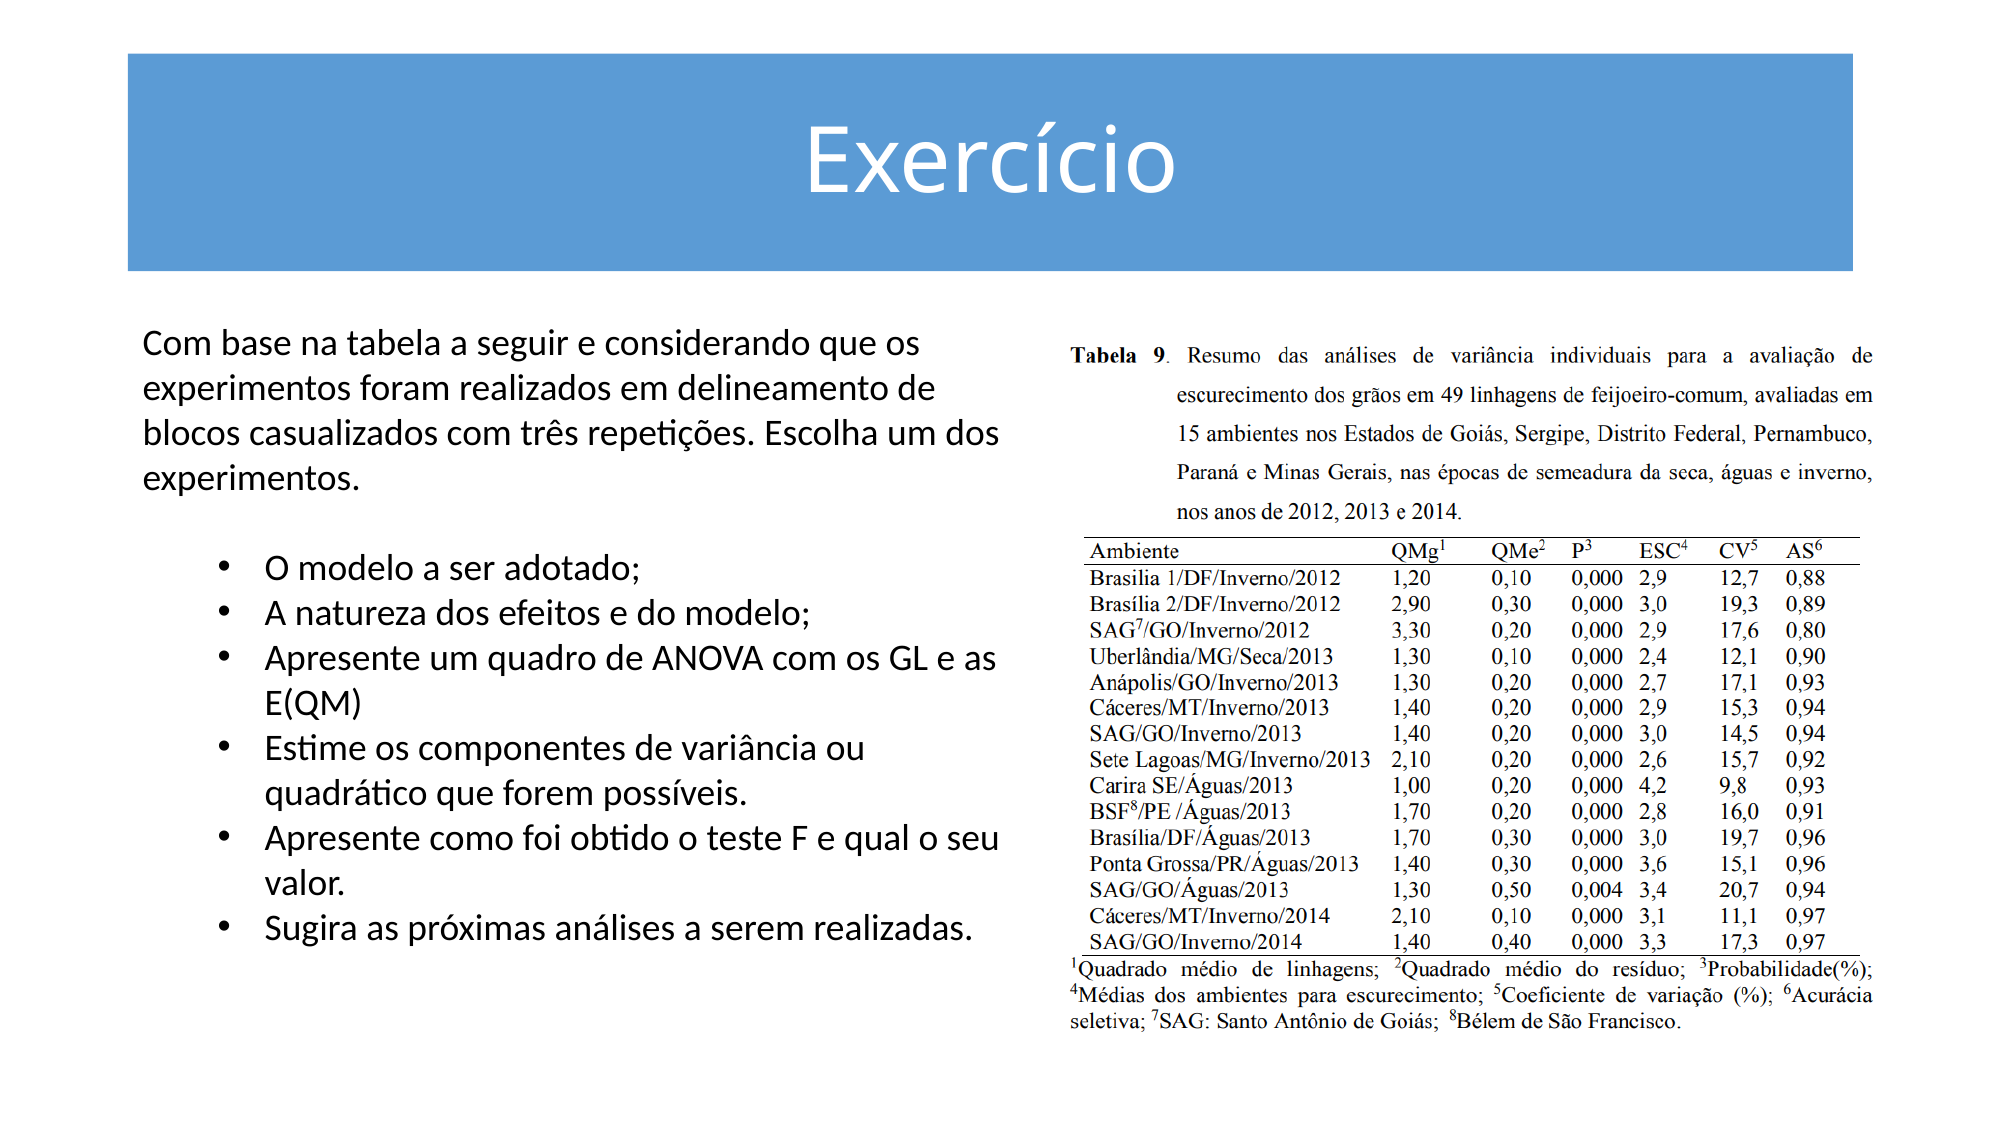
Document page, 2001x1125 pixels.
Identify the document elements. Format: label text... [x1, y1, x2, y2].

text_box Com base na tabela a seguir e considerando que os experimentos foram realizados em delineamento de blocos casualizados com três repetições. Escolha um dos experimentos. O modelo a ser adotado; A natureza dos efeitos e do modelo; Apresente um quadro de ANOVA com os GL e as E(QM) Estime os componentes de variância ou quadrático que forem possíveis. Apresente como foi obtido o teste F e qual o seu valor. Sugira as próximas análises a serem realizadas. [128, 310, 1048, 956]
text_box Exercício [127, 53, 1853, 272]
picture [1059, 335, 1885, 1050]
